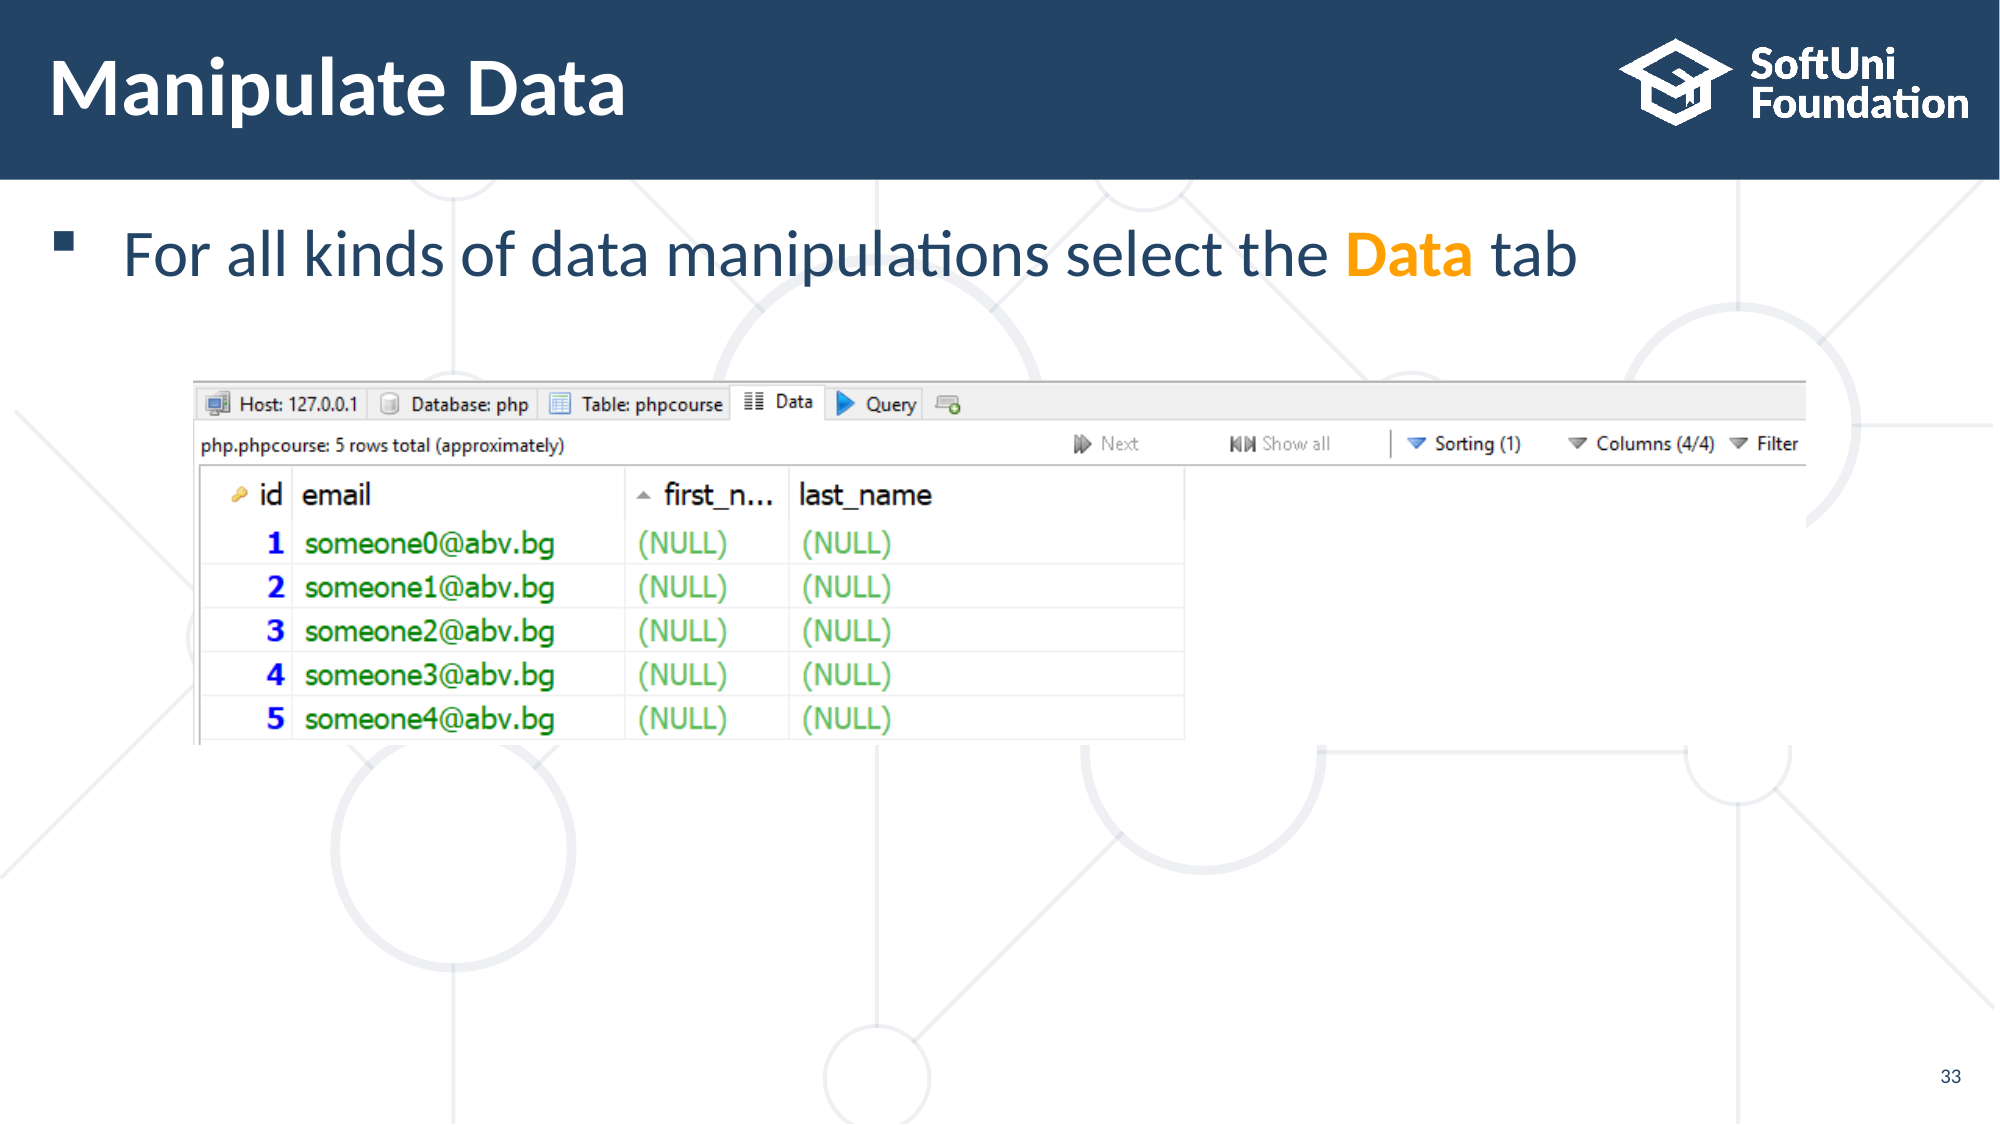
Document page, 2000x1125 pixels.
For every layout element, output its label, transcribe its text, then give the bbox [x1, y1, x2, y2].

list For all kinds of data manipulations select the Data tab [30, 200, 1968, 1050]
title Manipulate Data [31, 16, 1591, 162]
picture [1618, 38, 1968, 126]
picture [193, 380, 1807, 745]
slide_number 33 [1896, 1050, 1968, 1101]
